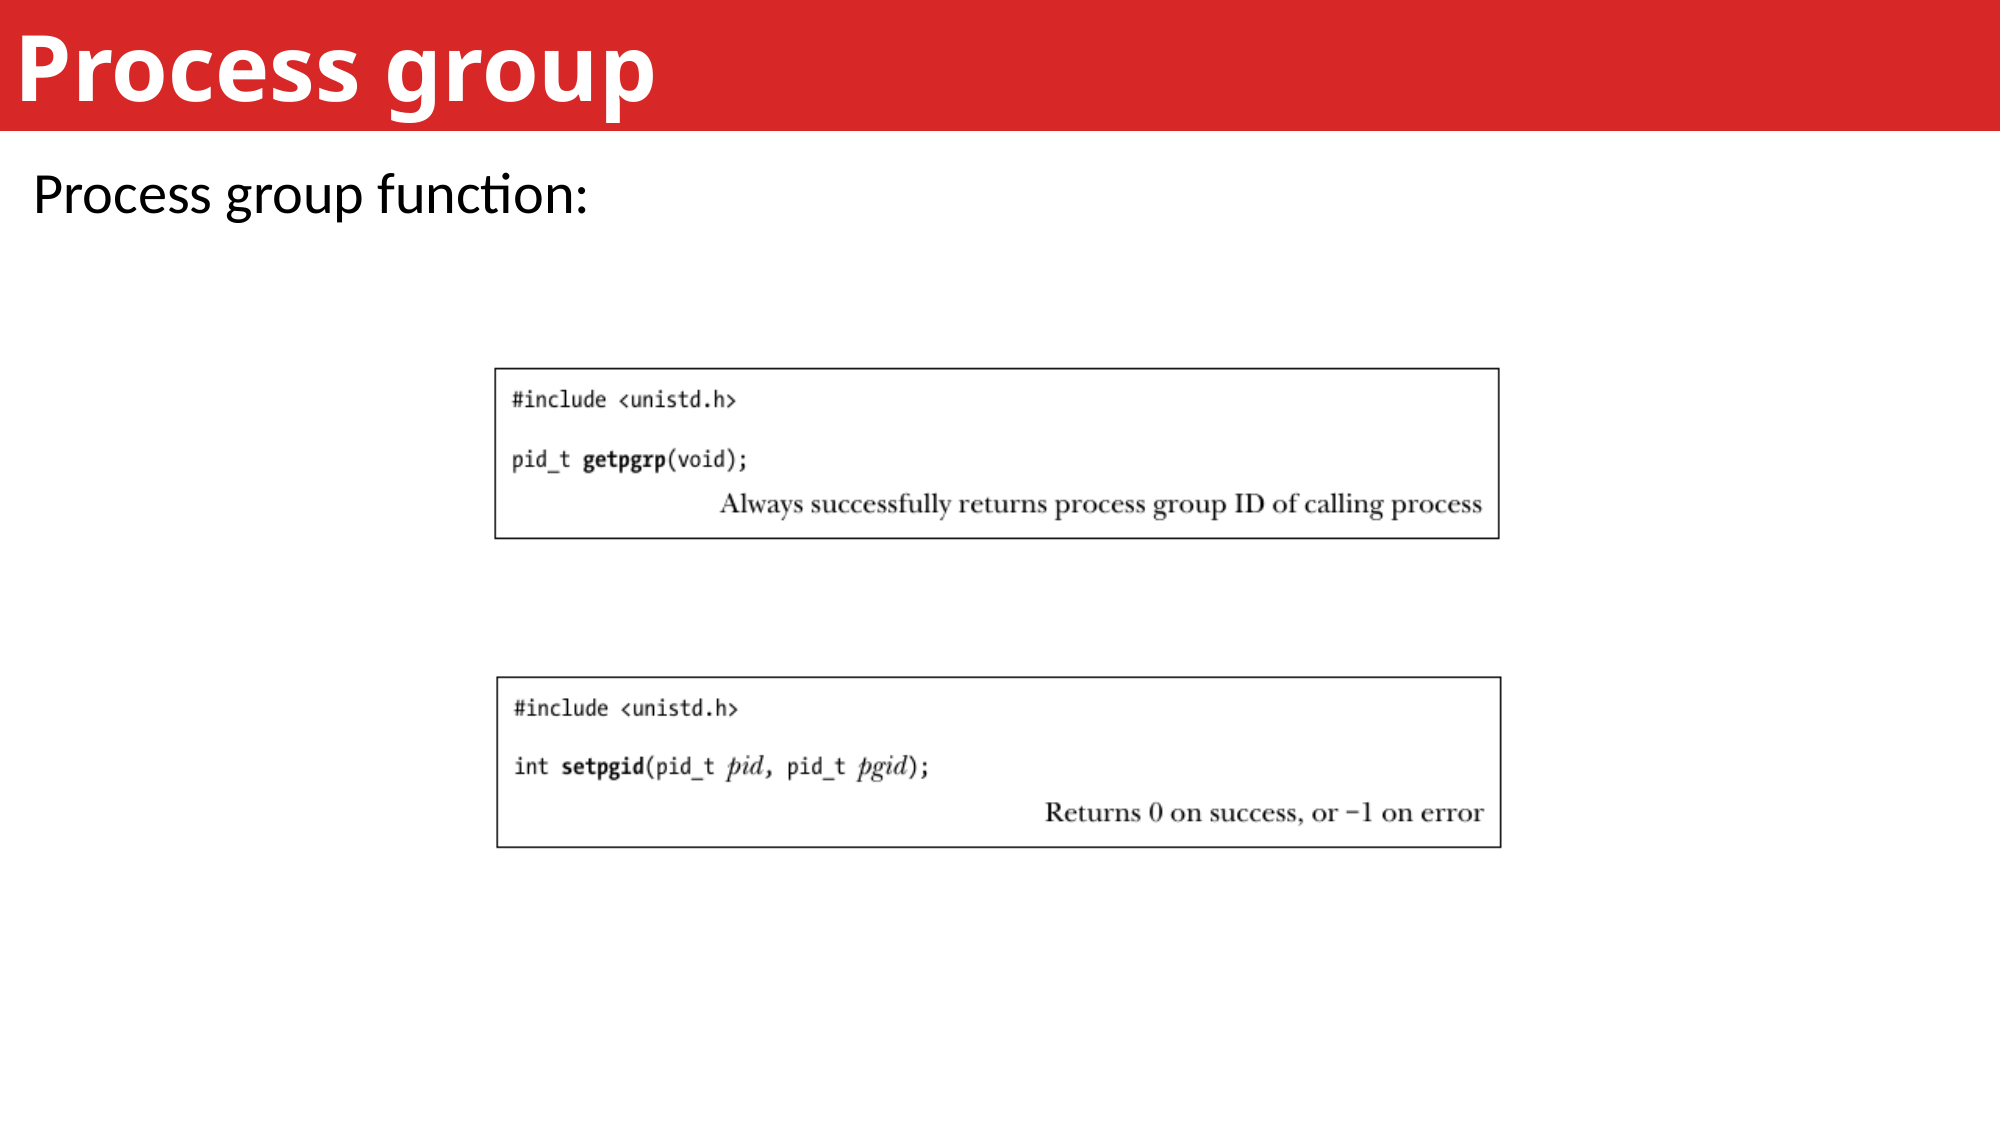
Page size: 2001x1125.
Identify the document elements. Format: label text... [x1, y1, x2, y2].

text_box Process group function: [18, 147, 1975, 233]
picture [491, 672, 1509, 853]
picture [489, 365, 1503, 541]
text_box Process group [0, 0, 2000, 131]
